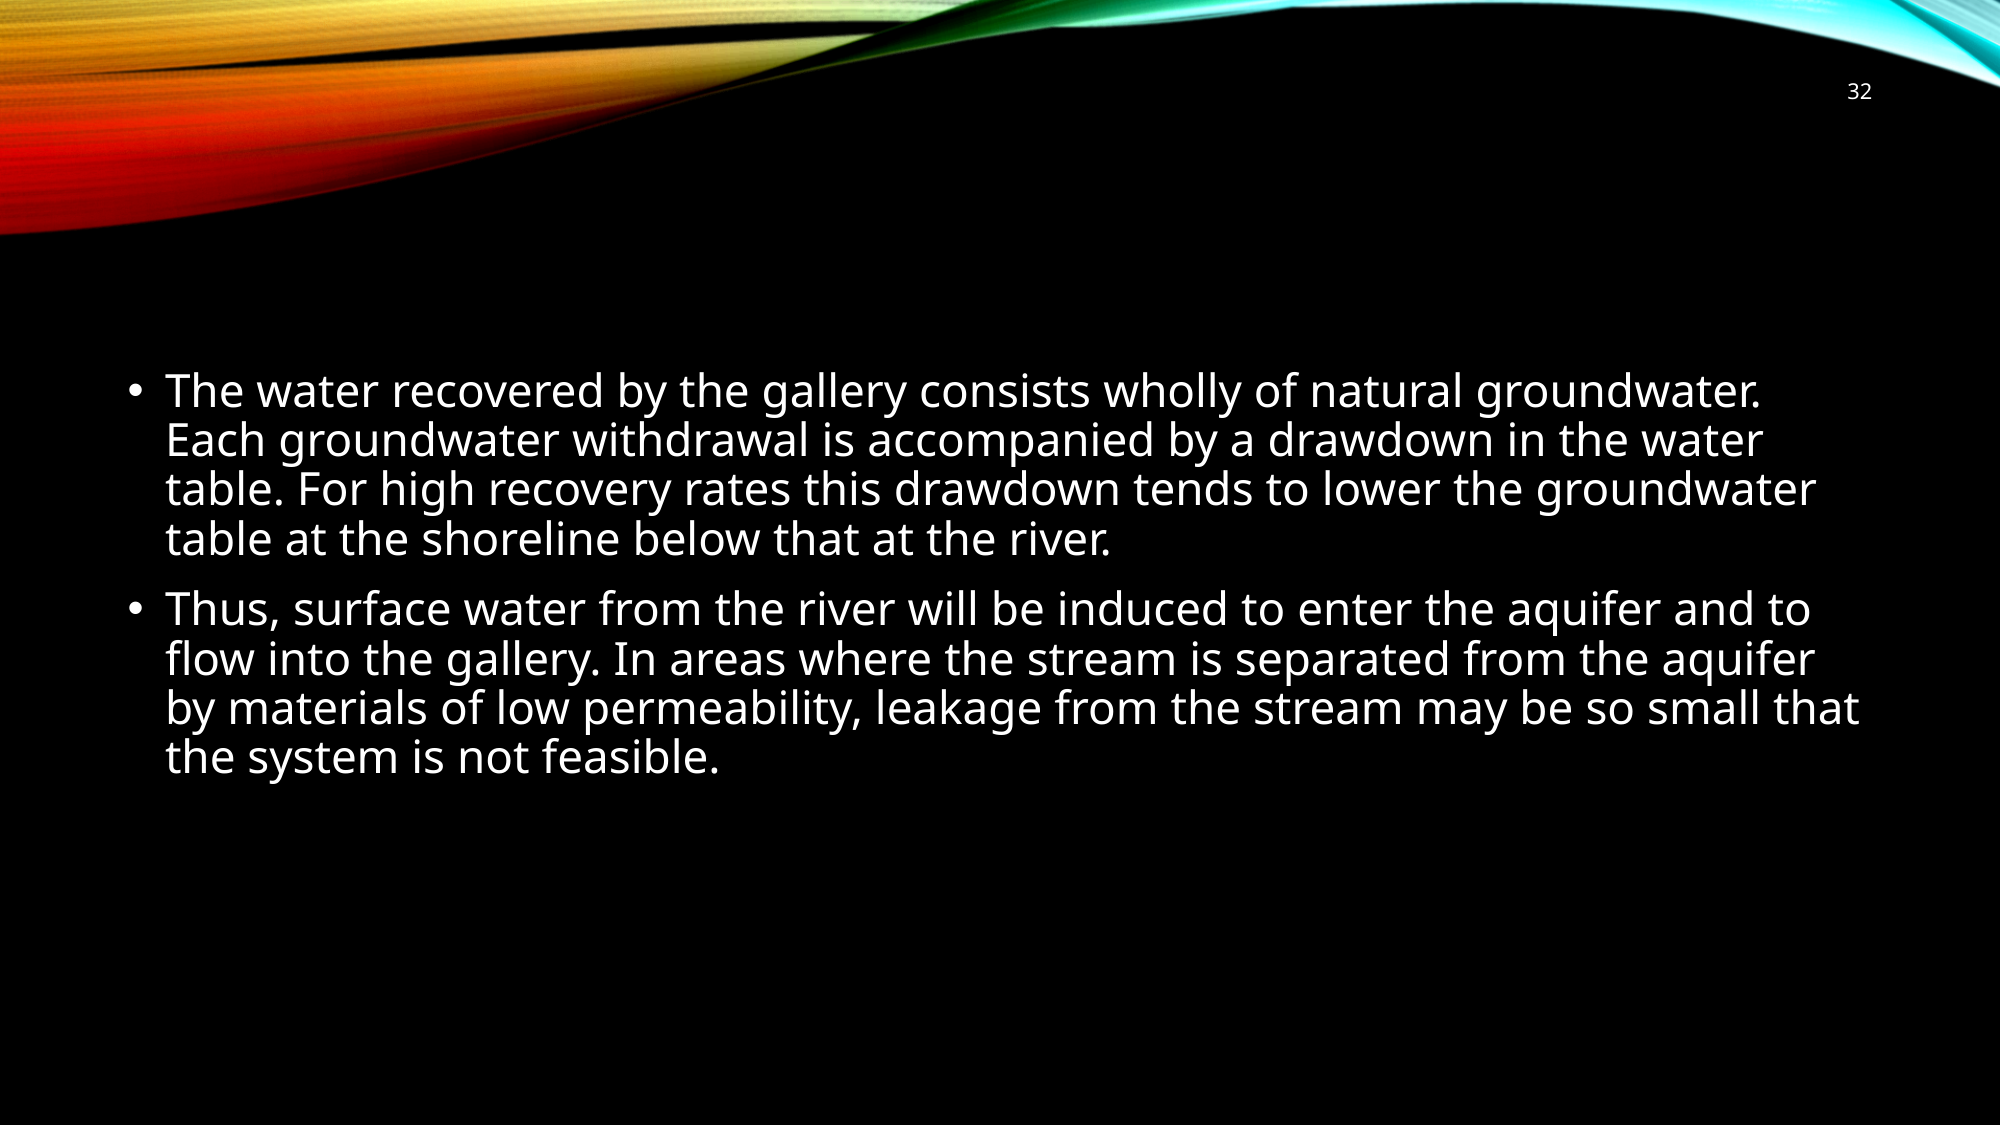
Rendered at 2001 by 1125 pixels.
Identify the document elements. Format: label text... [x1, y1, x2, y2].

slide_number 32 [1437, 62, 1888, 123]
picture [0, 0, 2000, 237]
list The water recovered by the gallery consists wholly of natural groundwater. Each groundwater withdrawal is accompanied by a drawdown in the water table. For high recovery rates this drawdown tends to lower the groundwater table at the shoreline below that at the river. Thus, surface water from the river will be induced to enter the aquifer and to flow into the gallery. In areas where the stream is separated from the aquifer by materials of low permeability, leakage from the stream may be so small that the system is not feasible. [112, 360, 1888, 1021]
